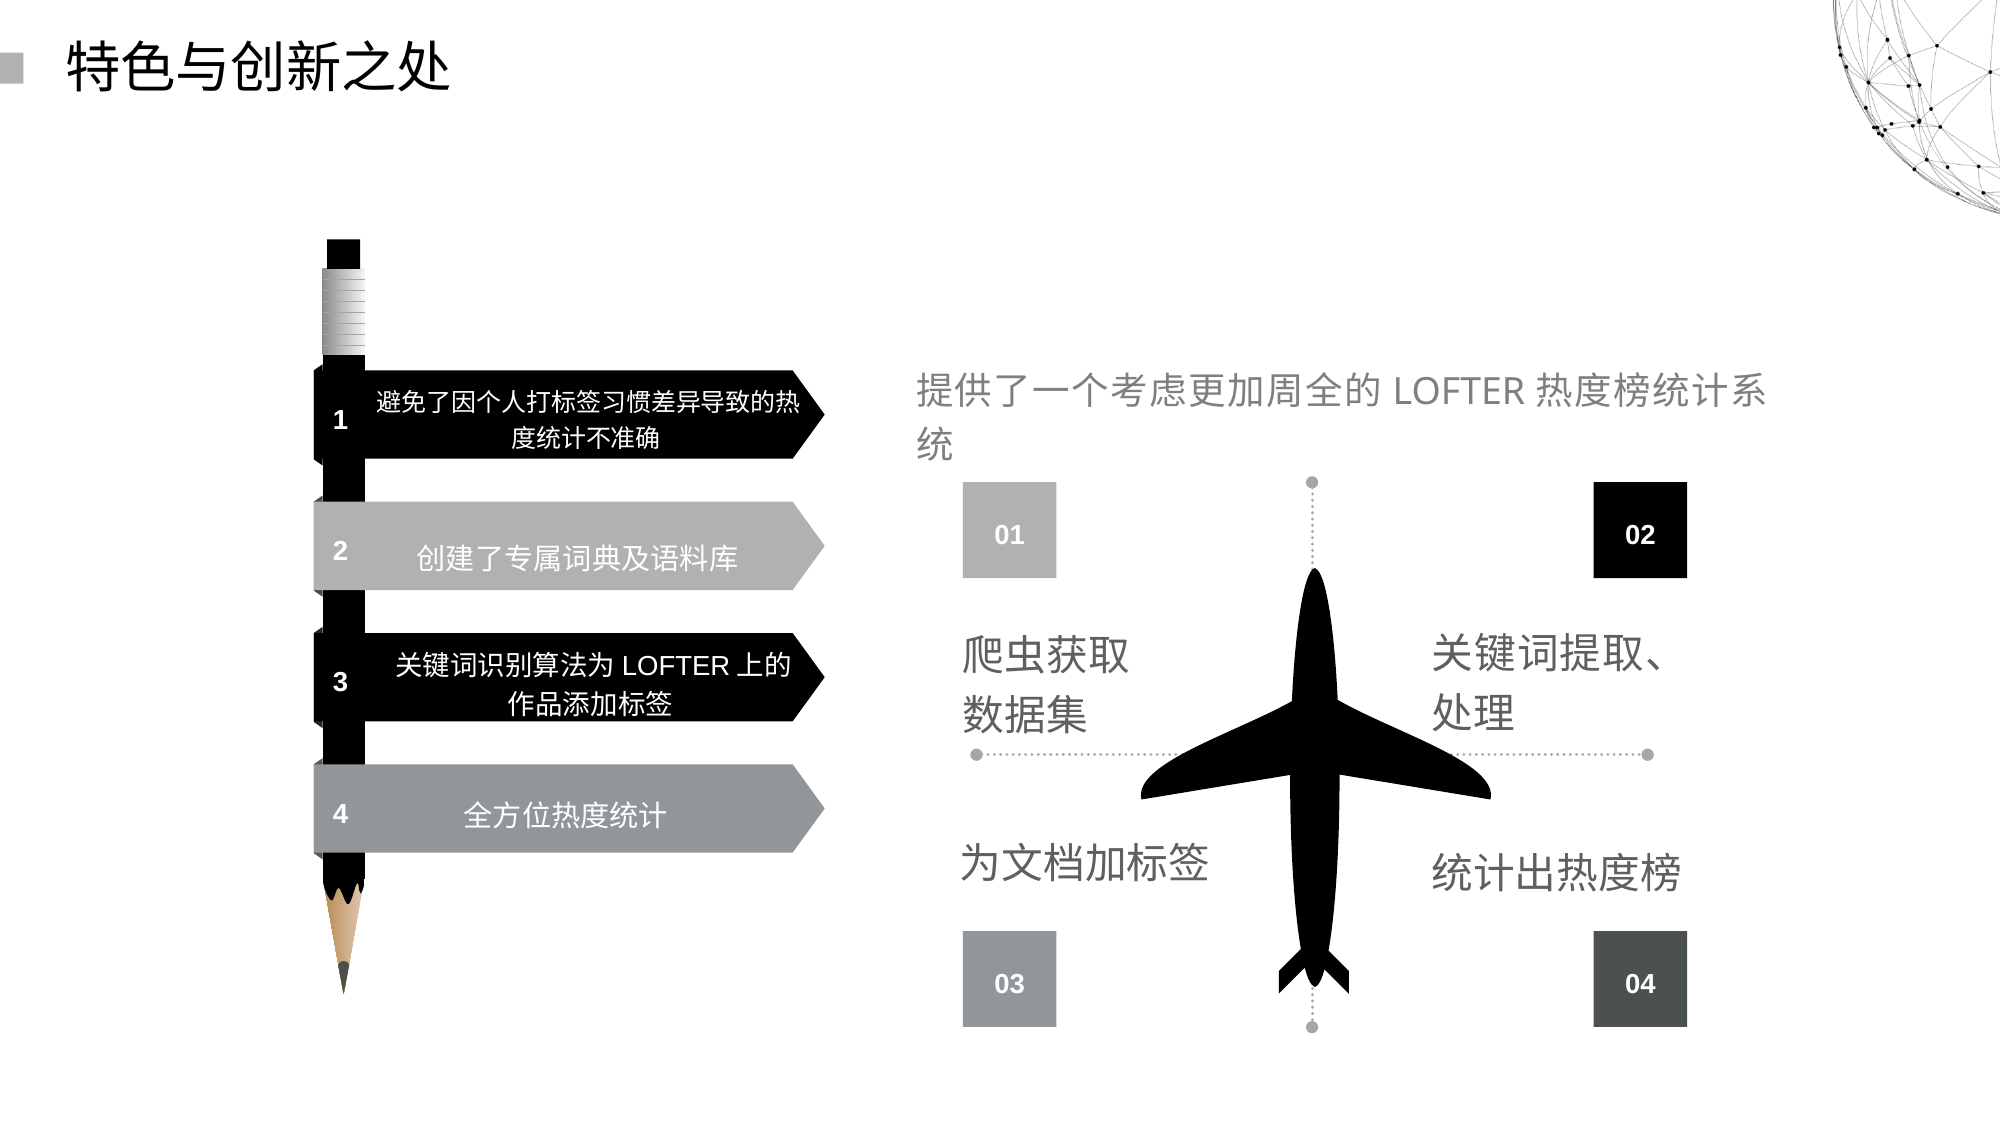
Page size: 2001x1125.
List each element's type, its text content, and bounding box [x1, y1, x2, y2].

text_box 特色与创新之处 [50, 25, 467, 107]
text_box 关键词提取、处理 [1431, 616, 1687, 737]
text_box 03 [962, 930, 1057, 1028]
text_box 统计出热度榜 [1431, 836, 1687, 897]
text_box [1180, 569, 1311, 754]
text_box 提供了一个考虑更加周全的LOFTER热度榜统计系统 [901, 350, 1783, 420]
text_box [1313, 566, 1452, 754]
text_box 爬虫获取 数据集 [962, 618, 1211, 739]
text_box [0, 52, 24, 85]
text_box 04 [1593, 930, 1688, 1028]
text_box 为文档加标签 [959, 827, 1234, 888]
text_box [1313, 755, 1492, 997]
picture [711, 0, 2000, 725]
text_box 01 [962, 481, 1057, 579]
text_box 02 [1593, 481, 1688, 579]
text_box [1139, 755, 1311, 997]
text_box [313, 239, 825, 995]
